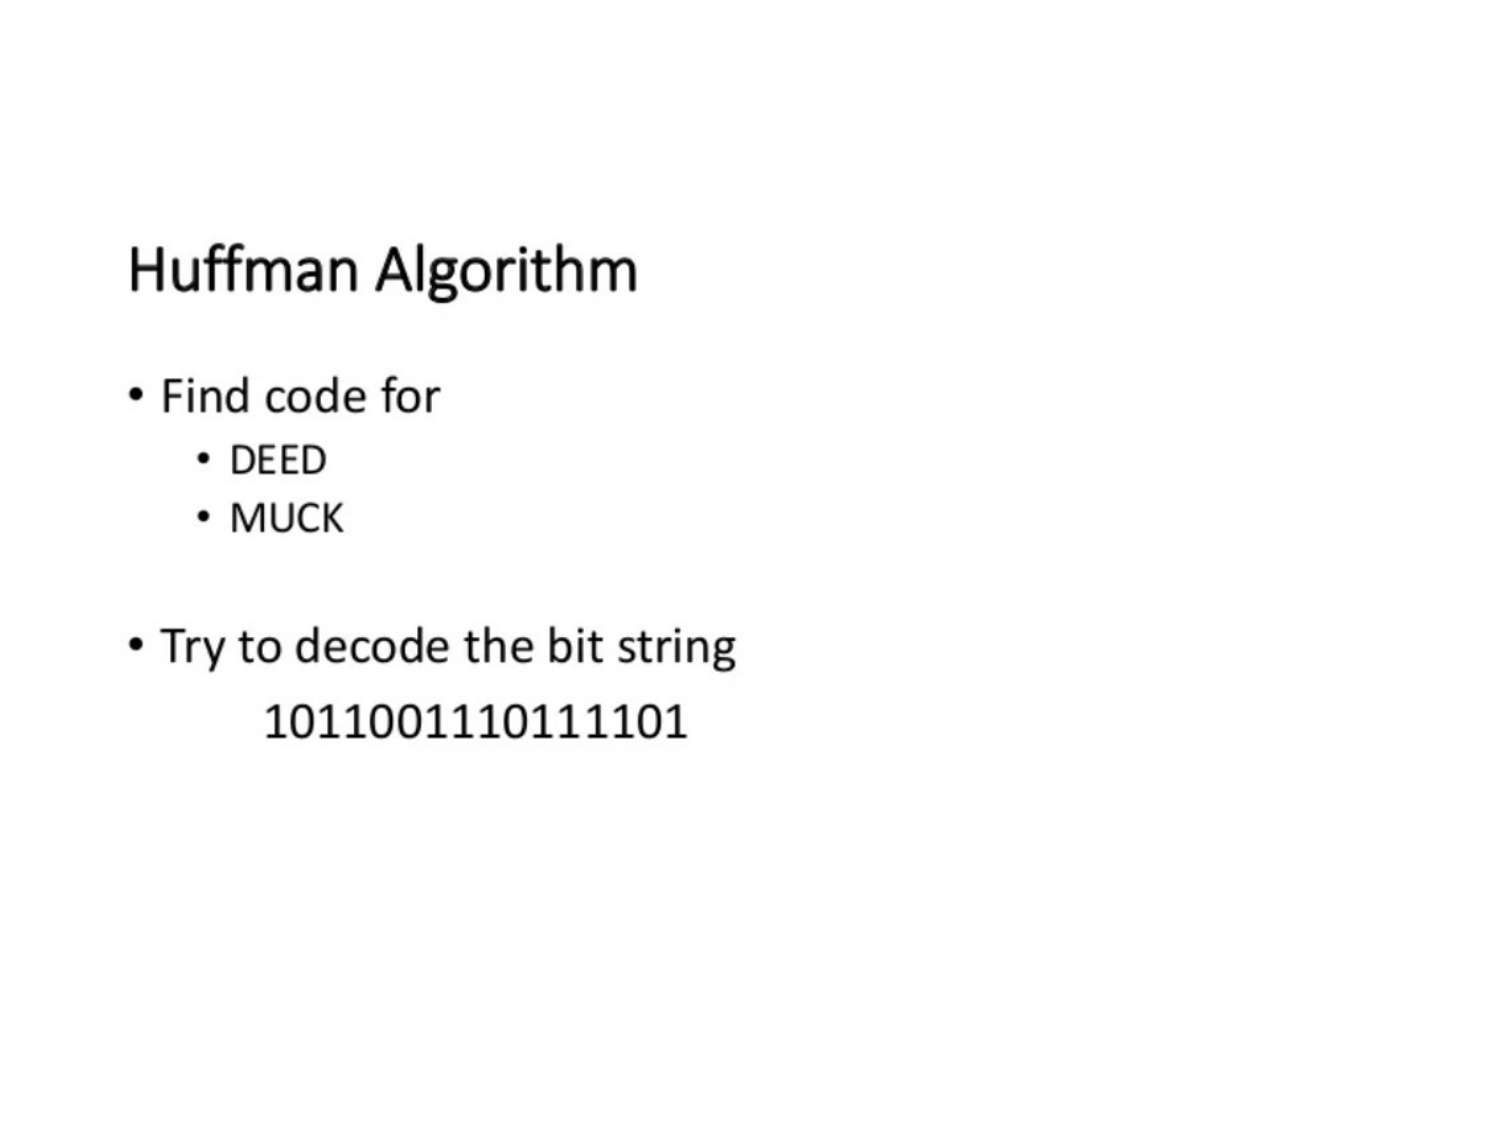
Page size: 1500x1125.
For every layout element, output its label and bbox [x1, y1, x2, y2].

picture [87, 219, 974, 876]
